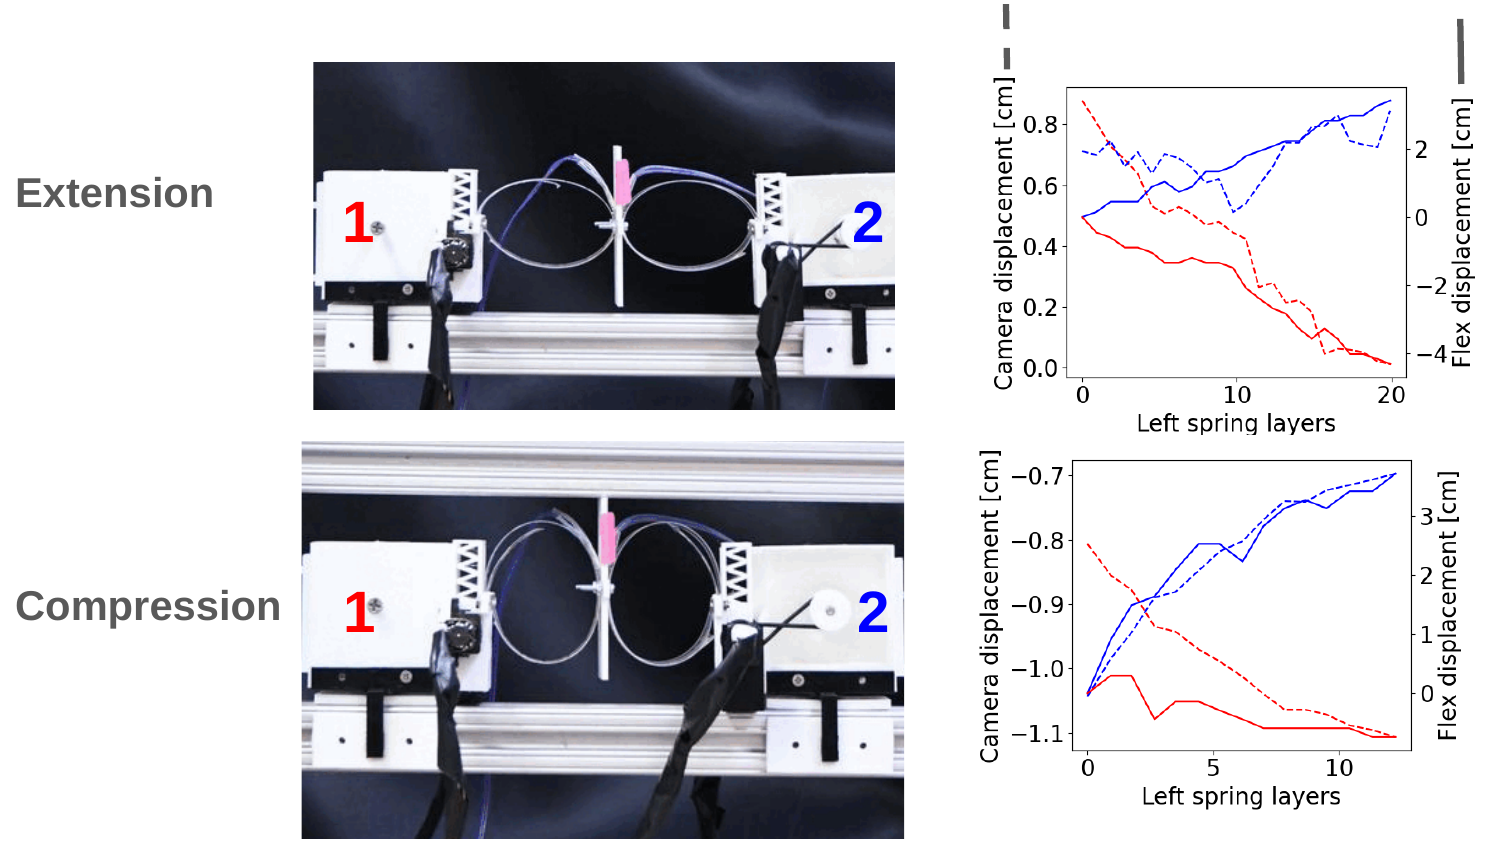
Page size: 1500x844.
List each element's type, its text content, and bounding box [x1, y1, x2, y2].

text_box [301, 440, 905, 840]
text_box Compression [0, 563, 296, 656]
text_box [313, 62, 896, 410]
picture [954, 62, 1500, 834]
text_box Extension [0, 150, 302, 243]
